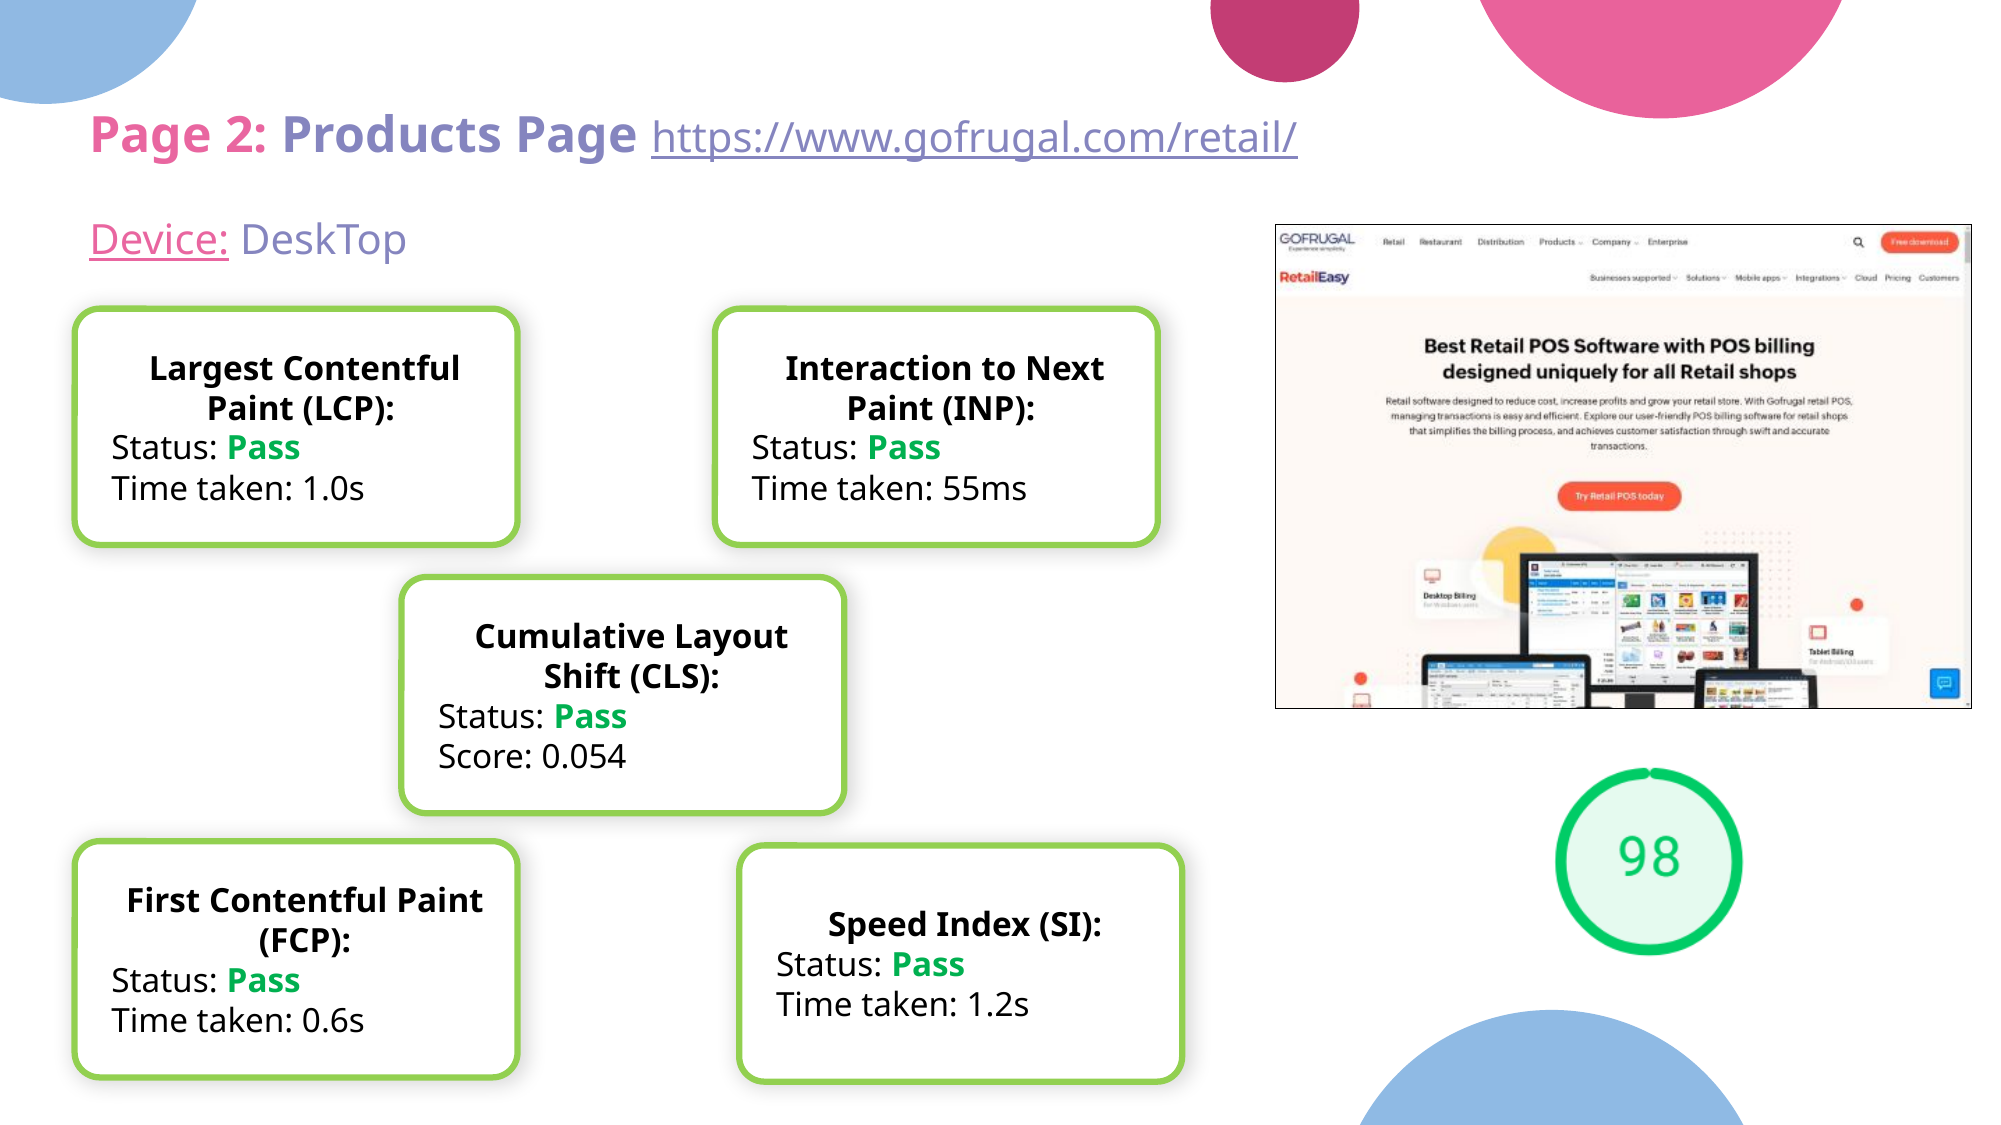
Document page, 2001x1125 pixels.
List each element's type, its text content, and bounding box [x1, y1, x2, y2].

text_box First Contentful Paint (FCP): Status: Pass Time taken: 0.6s [74, 841, 518, 1078]
text_box Speed Index (SI): Status: Pass Time taken: 1.2s [739, 845, 1183, 1082]
picture [1275, 224, 1971, 709]
text_box Page 2: Products Page https://www.gofrugal.com/retail/ Device: DeskTop [74, 95, 1426, 338]
text_box Interaction to Next Paint (INP): Status: Pass Time taken: 55ms [714, 338, 1158, 545]
picture [1538, 763, 1760, 959]
text_box [1209, 0, 1361, 84]
text_box Cumulative Layout Shift (CLS): Status: Pass Score: 0.054 [401, 576, 845, 814]
text_box Largest Contentful Paint (LCP): Status: Pass Time taken: 1.0s [74, 338, 518, 545]
text_box [1358, 1008, 1745, 1125]
text_box [1478, 0, 1843, 120]
text_box [0, 0, 198, 105]
